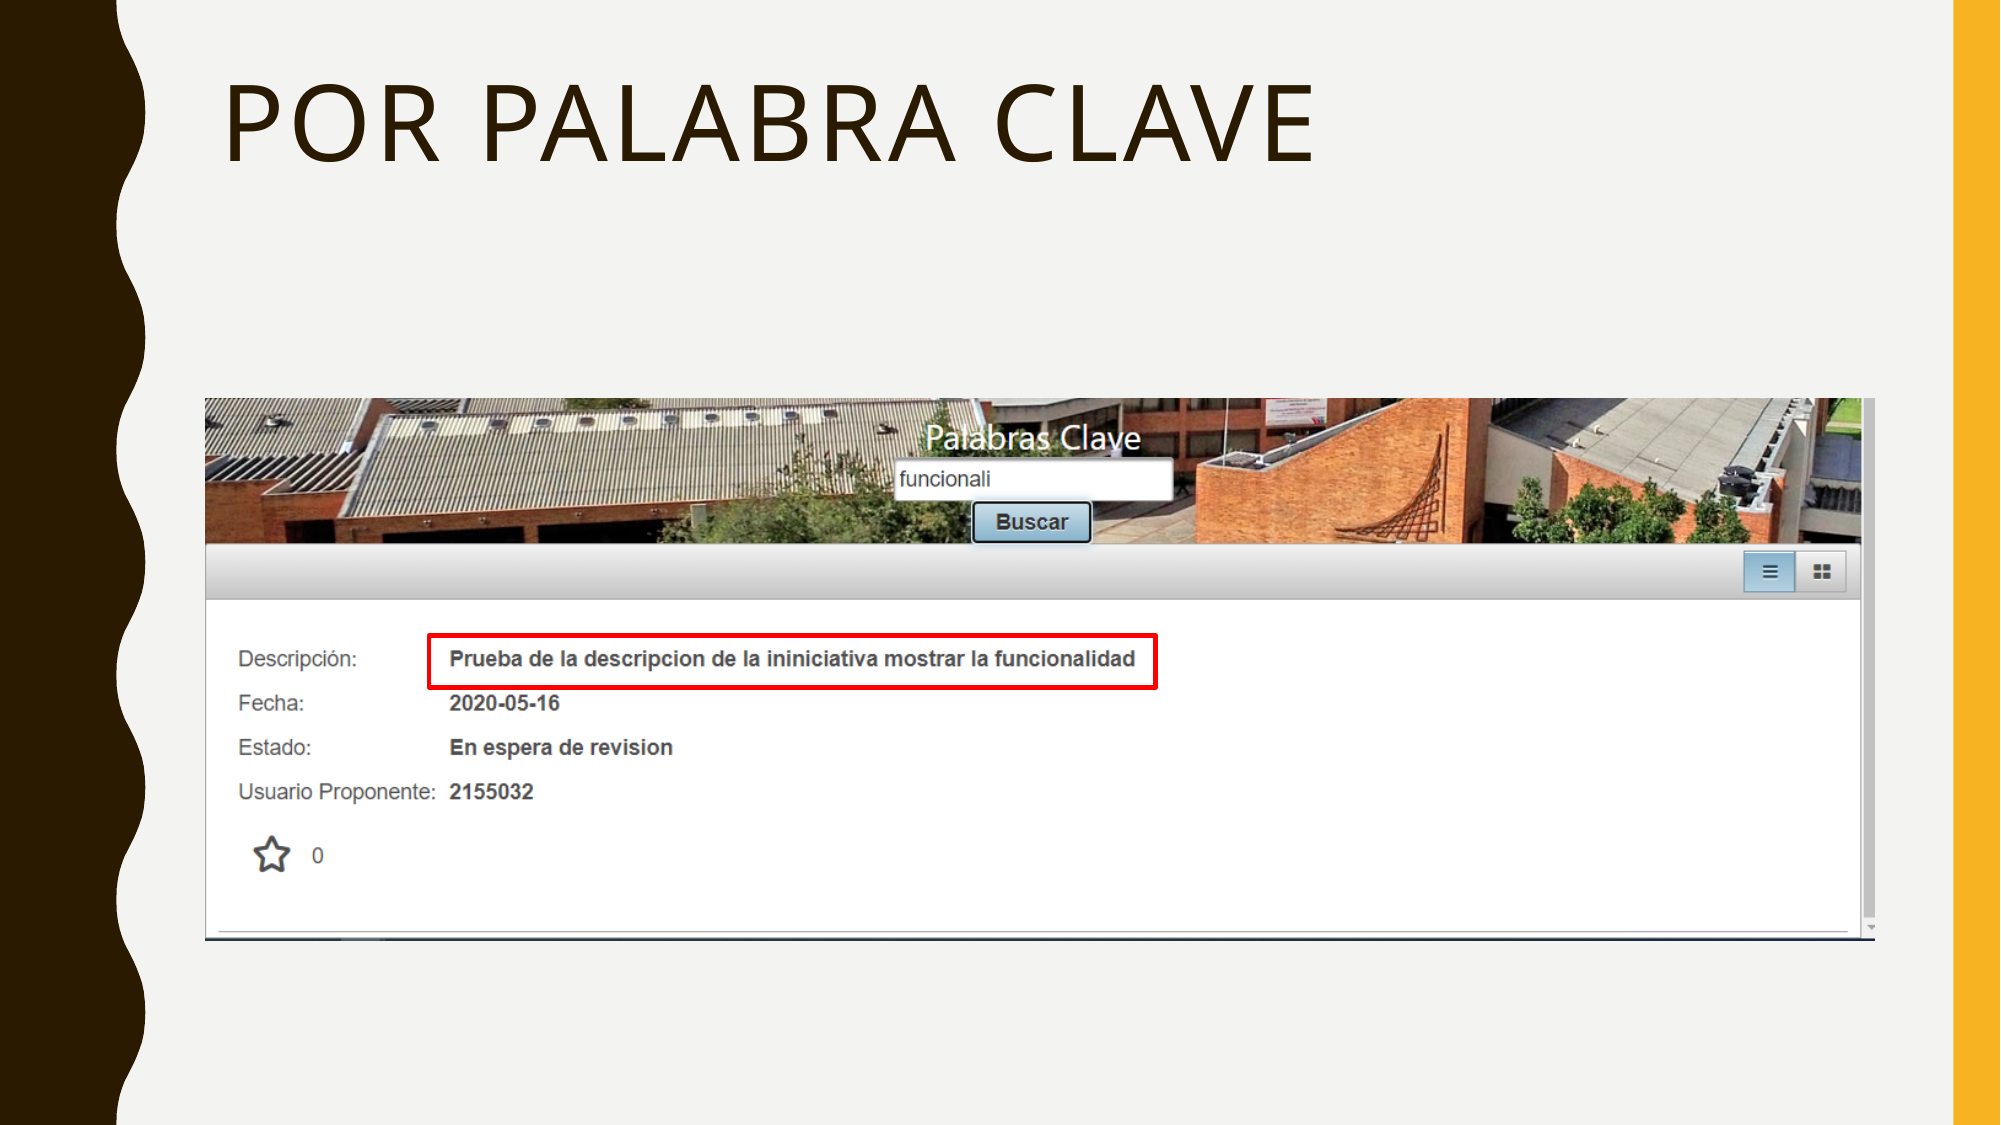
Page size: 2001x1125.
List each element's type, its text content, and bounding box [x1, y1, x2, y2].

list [205, 398, 1875, 941]
title Por palabra clave [205, 62, 1875, 308]
